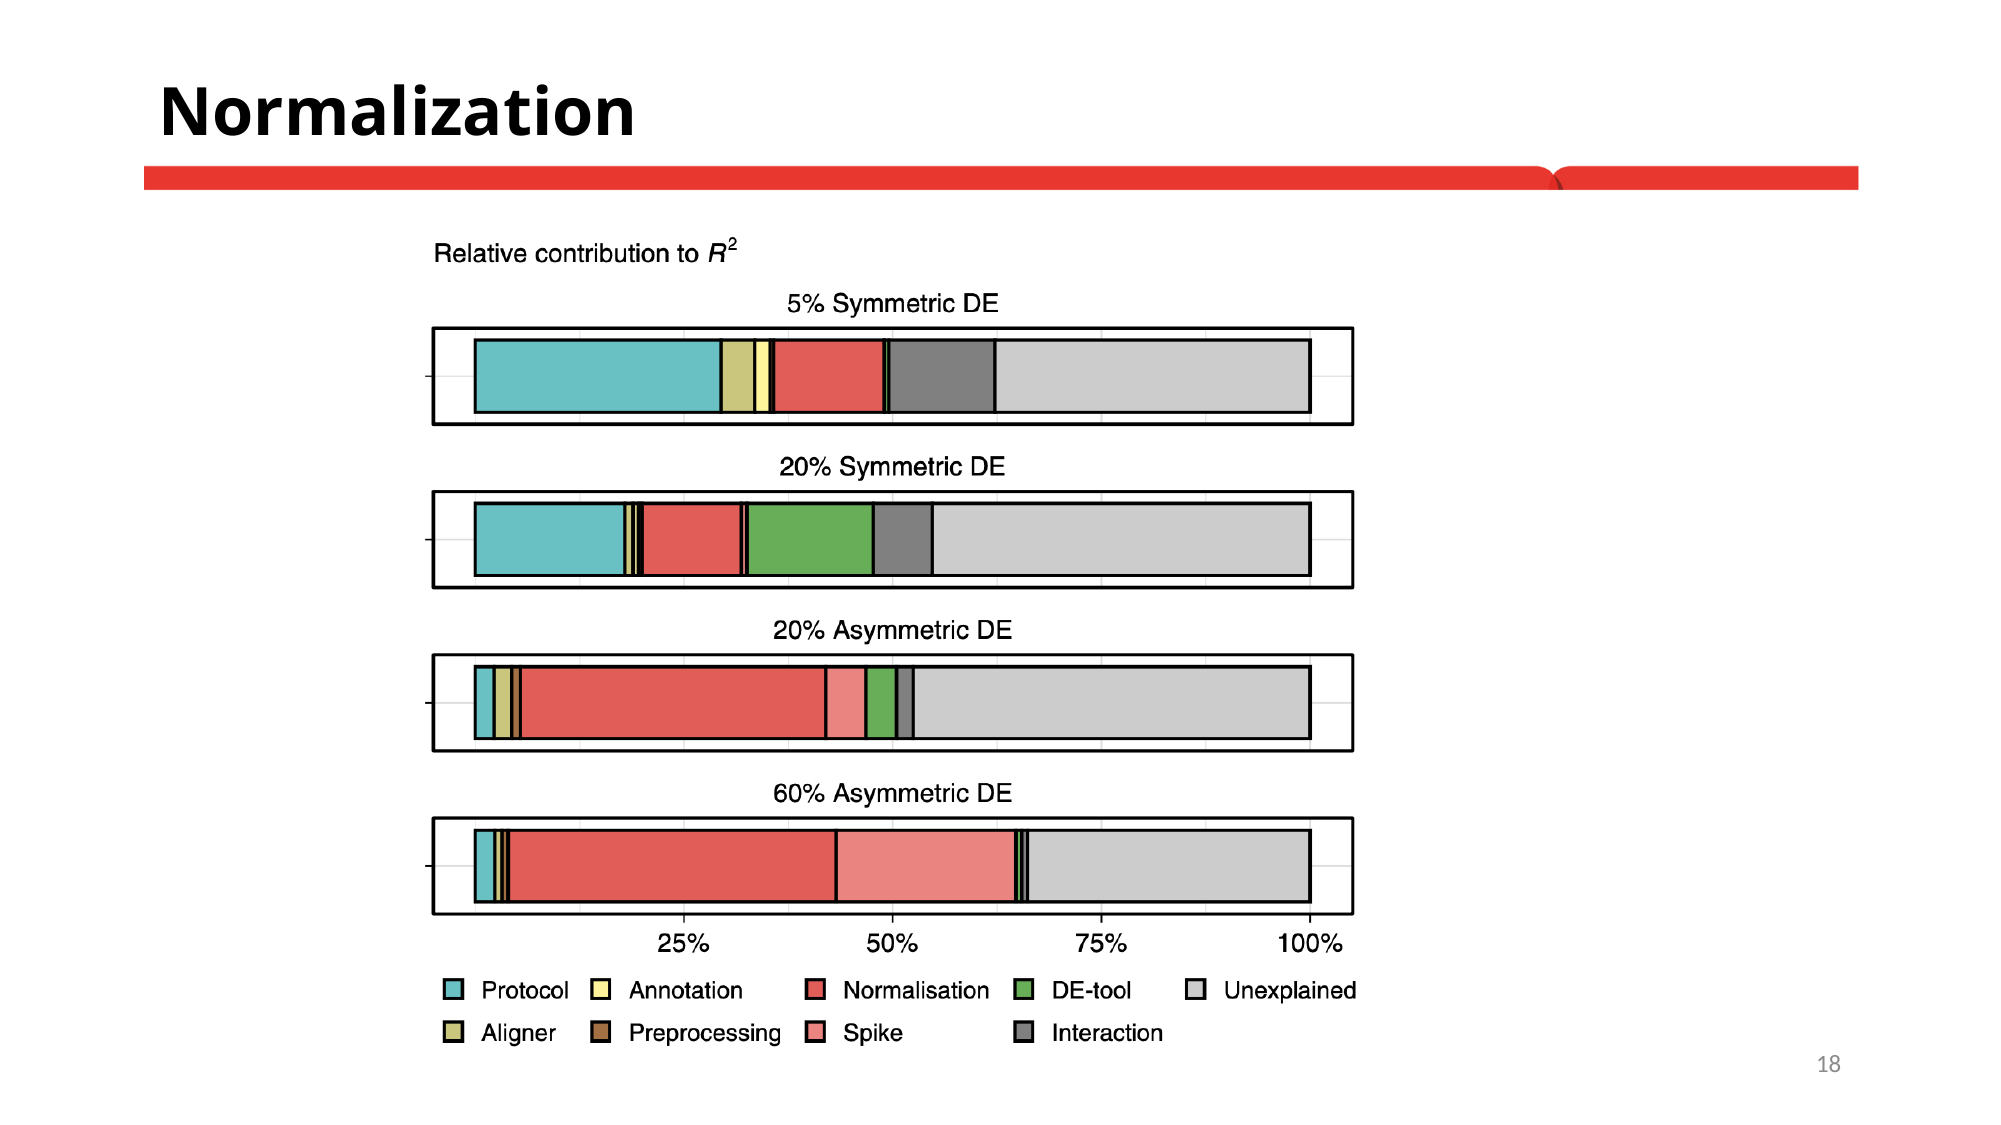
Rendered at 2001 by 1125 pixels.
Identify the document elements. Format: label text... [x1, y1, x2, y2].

title Normalization [143, 61, 1857, 167]
slide_number 18 [1366, 1032, 1857, 1093]
picture [0, 0, 2001, 1125]
